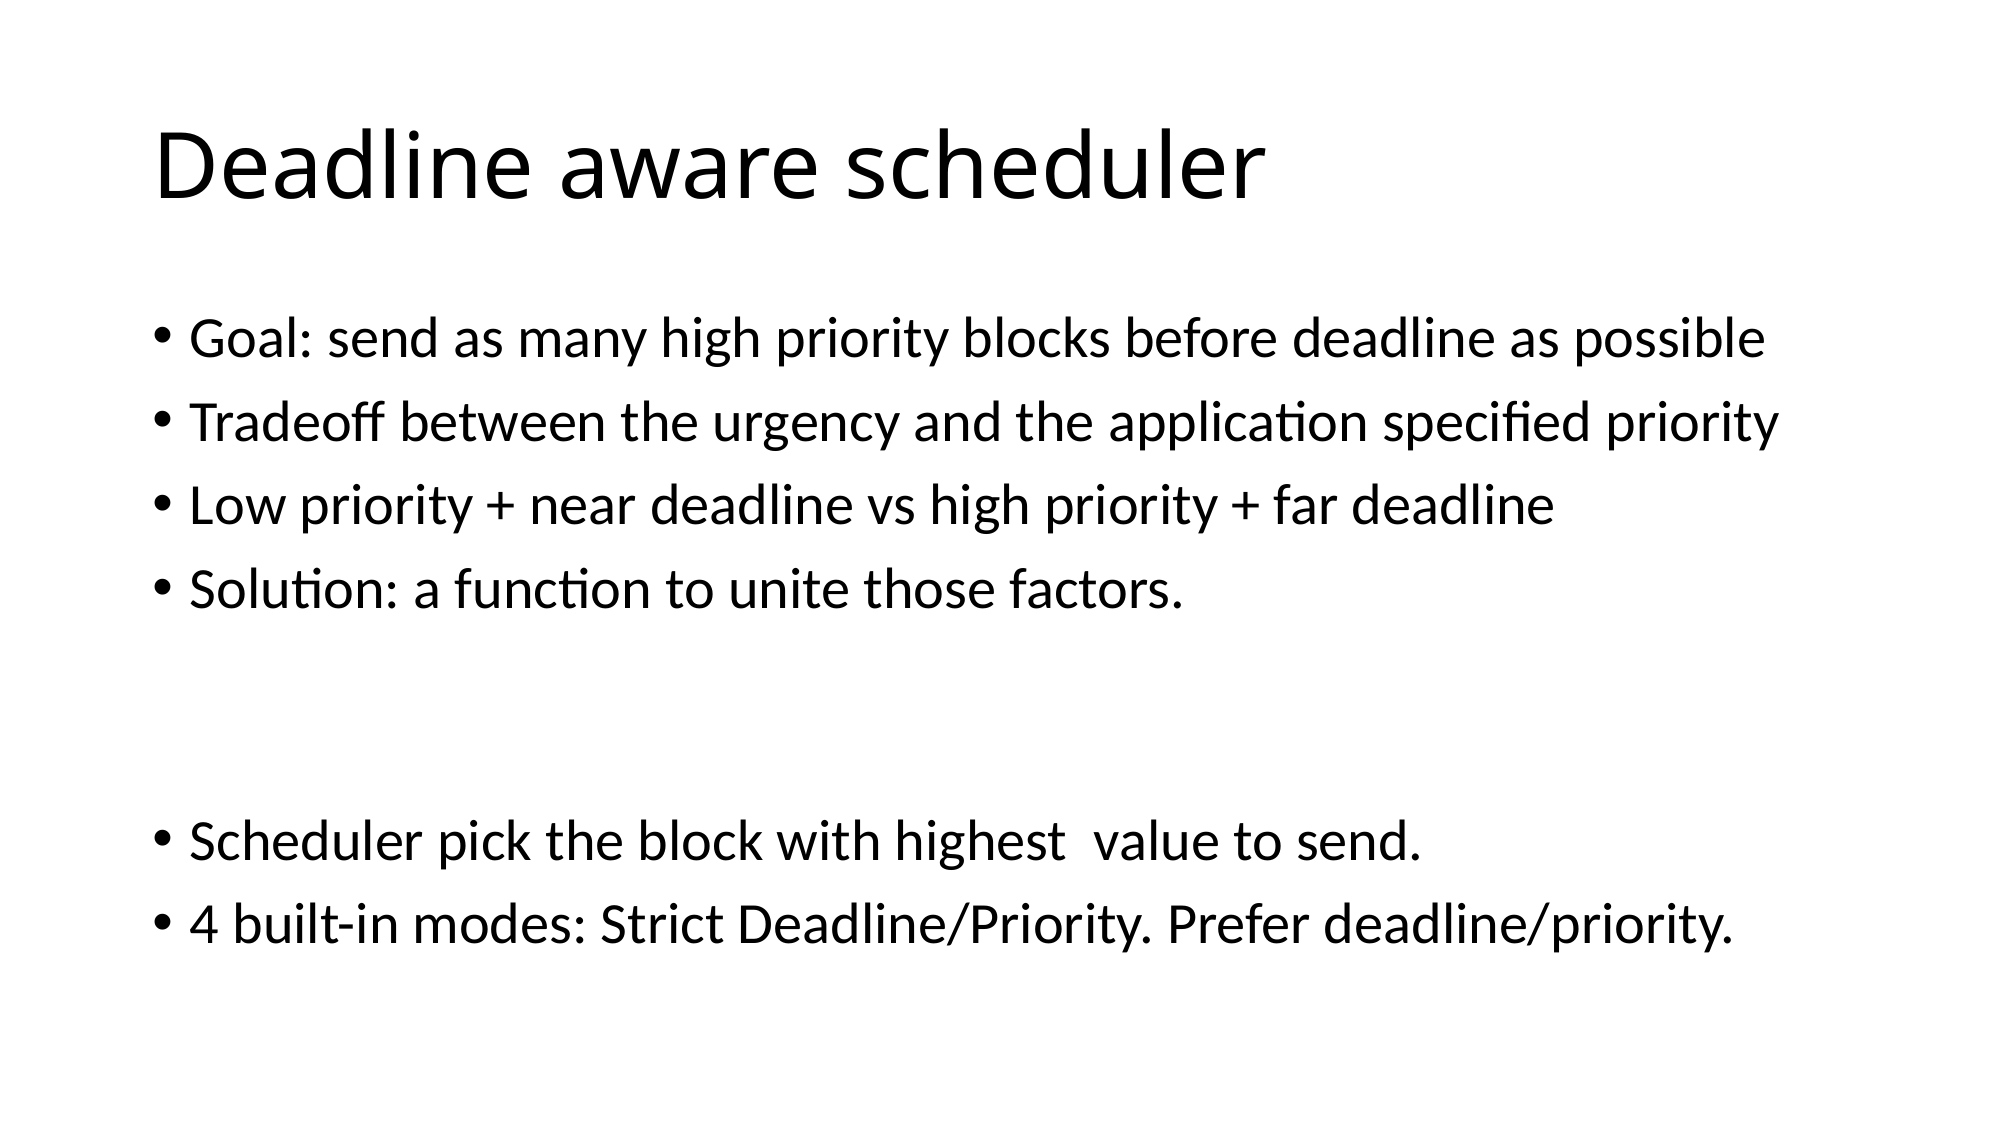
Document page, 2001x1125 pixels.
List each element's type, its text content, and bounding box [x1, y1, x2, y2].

title Deadline aware scheduler [137, 59, 1863, 278]
